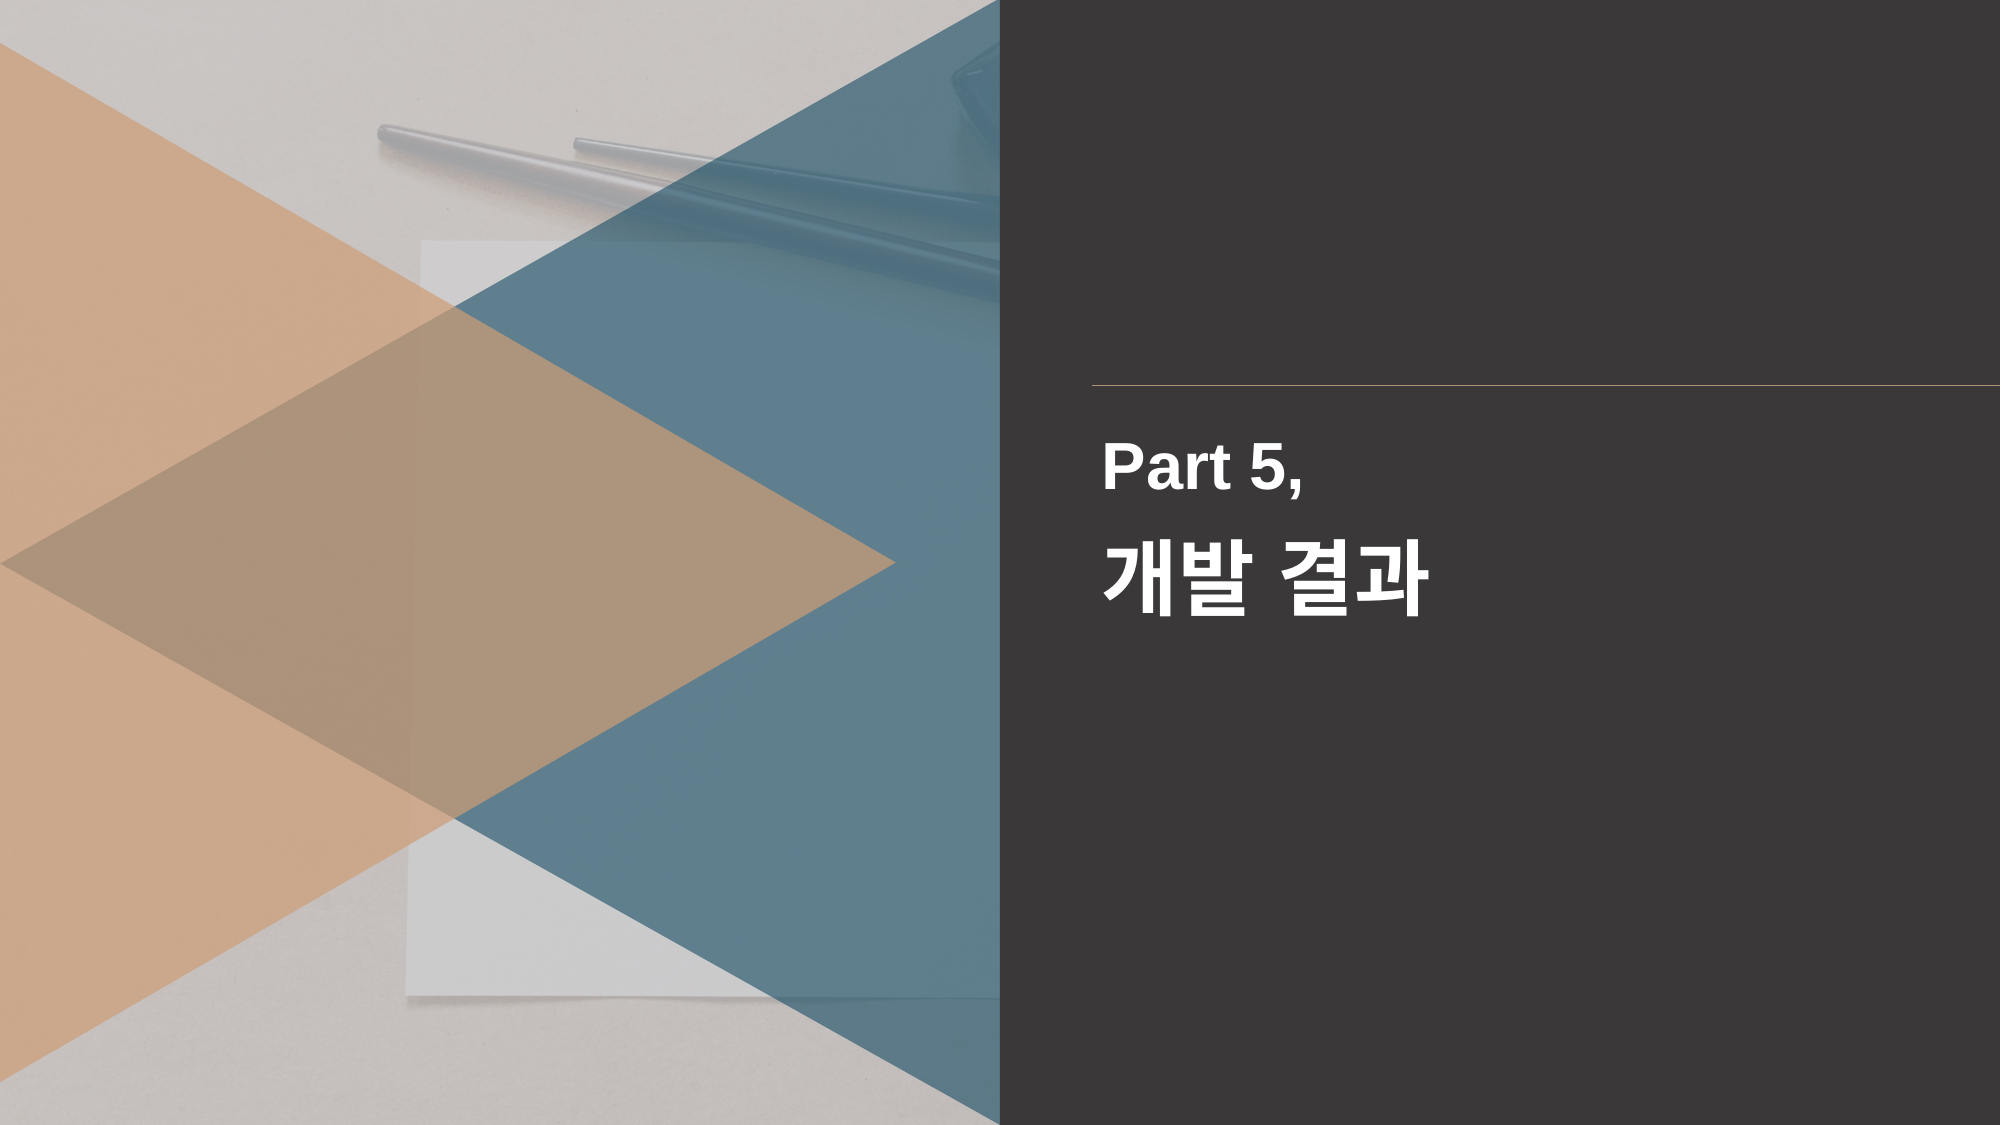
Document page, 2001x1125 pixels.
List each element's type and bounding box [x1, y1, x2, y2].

text_box [0, 0, 2000, 1125]
